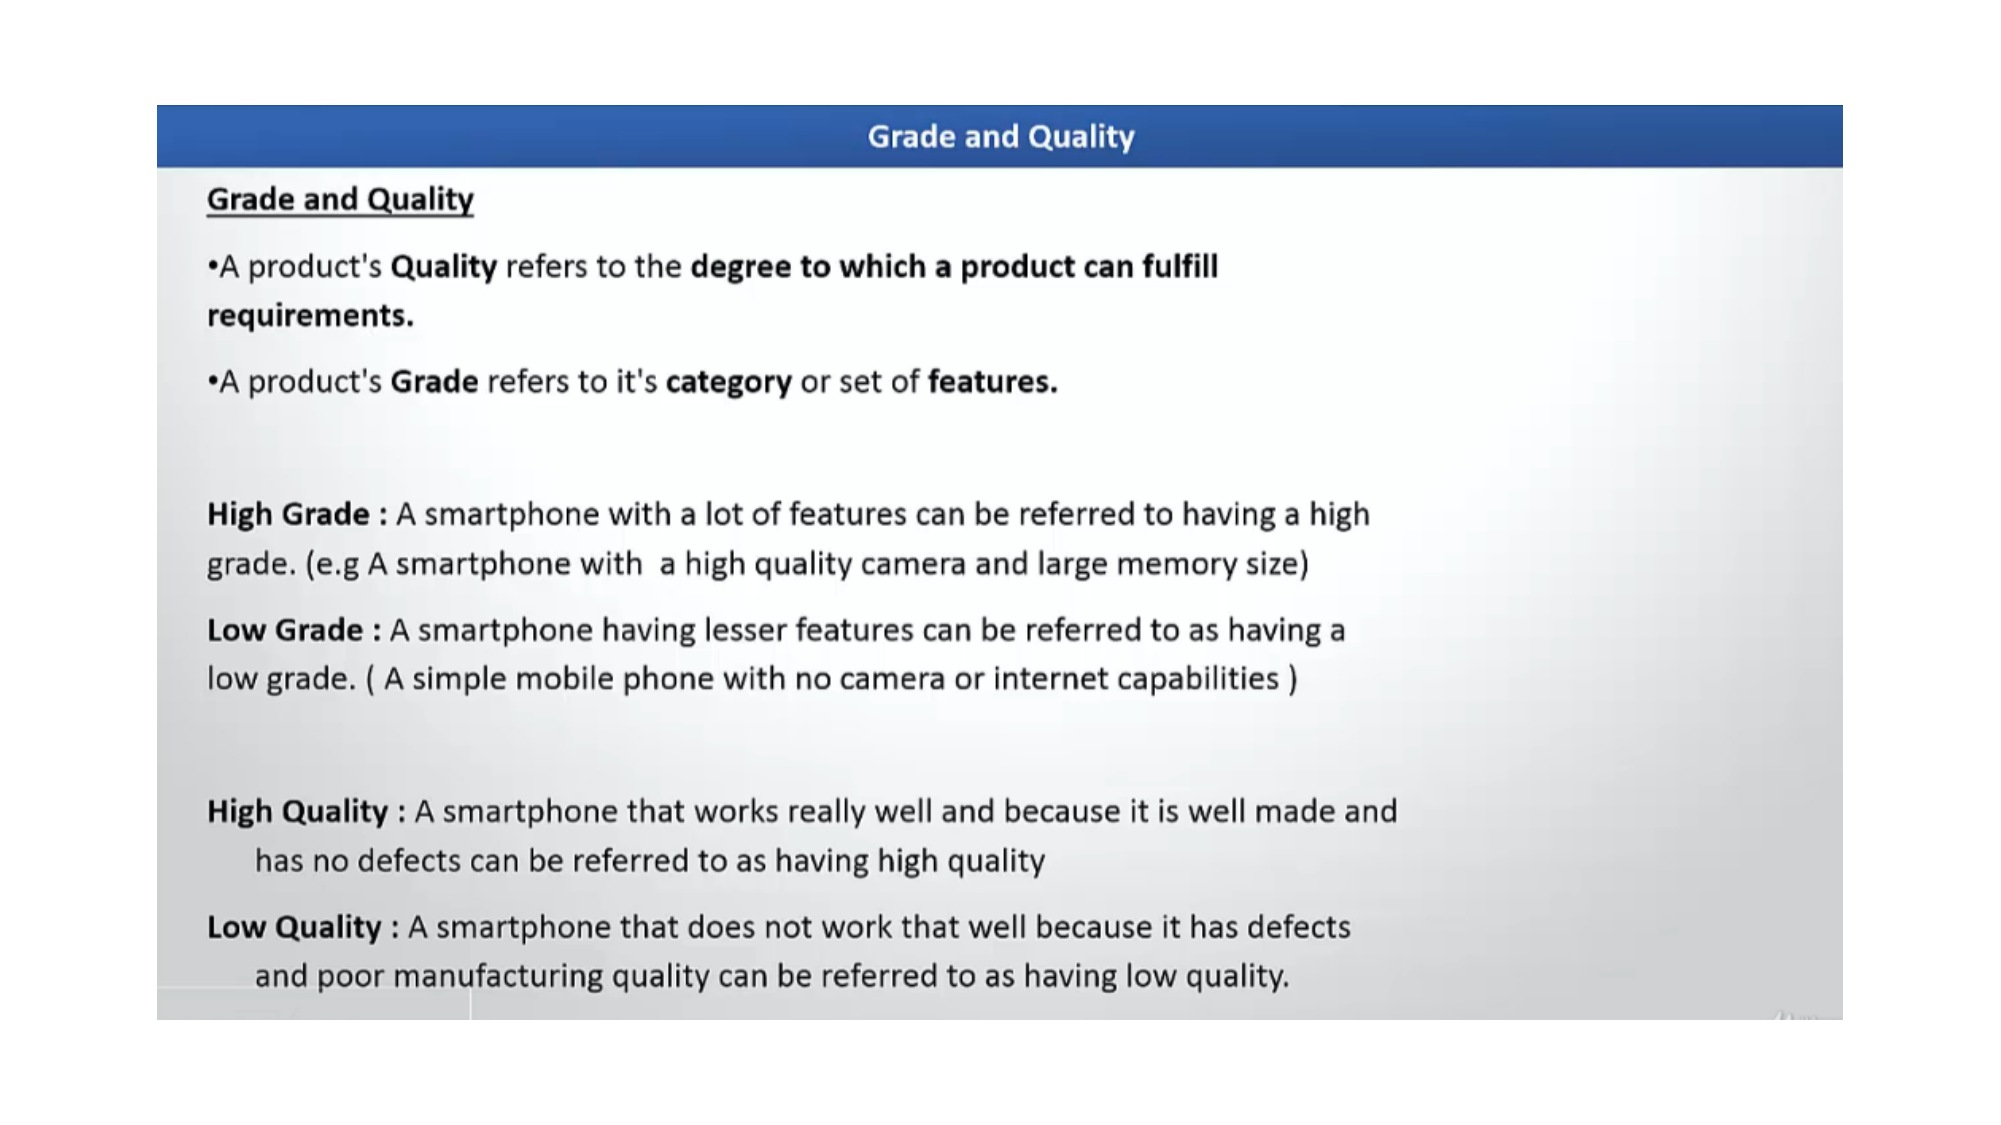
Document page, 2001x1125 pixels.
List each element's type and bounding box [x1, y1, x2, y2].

list [157, 104, 1843, 1020]
